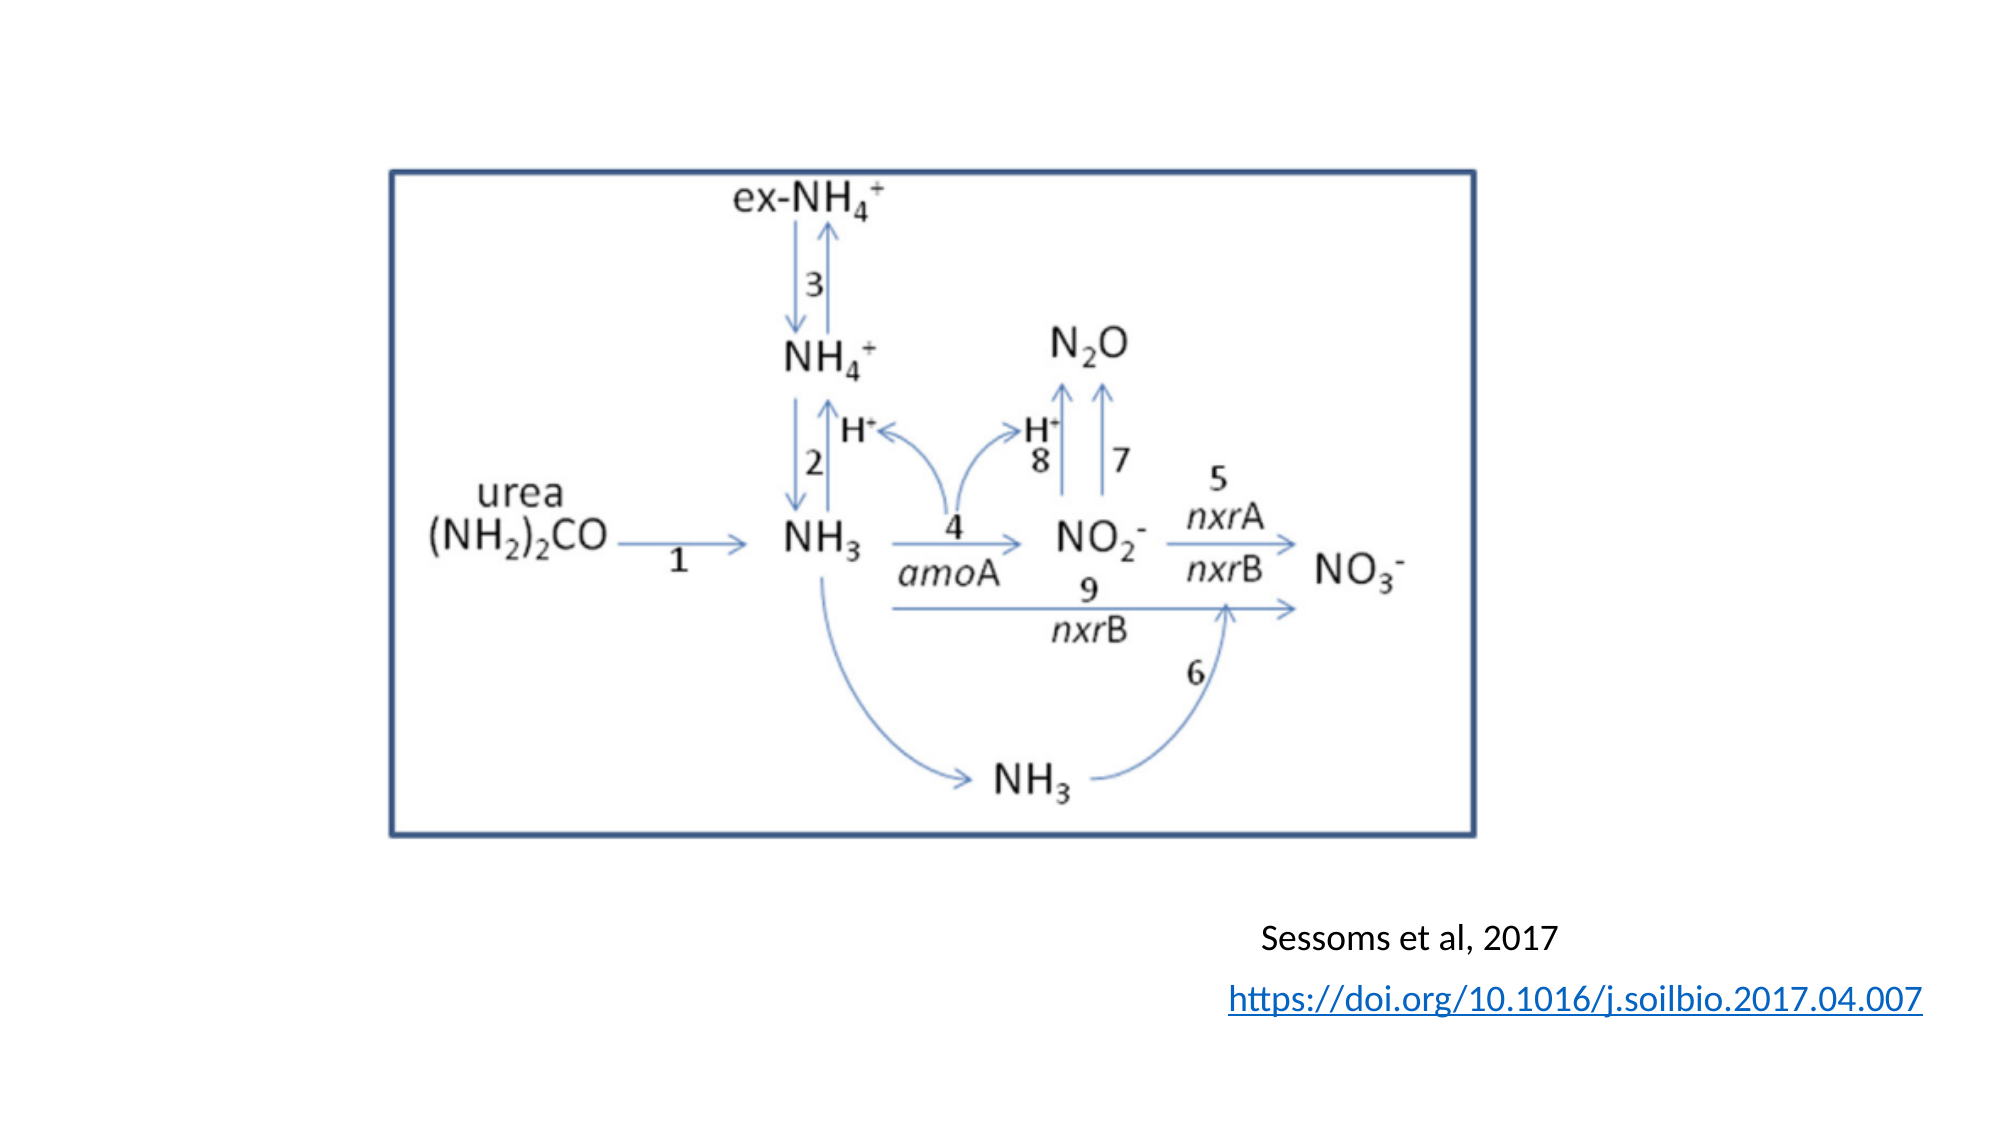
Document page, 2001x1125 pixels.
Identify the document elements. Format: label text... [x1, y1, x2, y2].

text_box https://doi.org/10.1016/j.soilbio.2017.04.007 [1213, 966, 1939, 1027]
picture [368, 158, 1505, 851]
text_box Sessoms et al, 2017 [1246, 906, 1575, 966]
